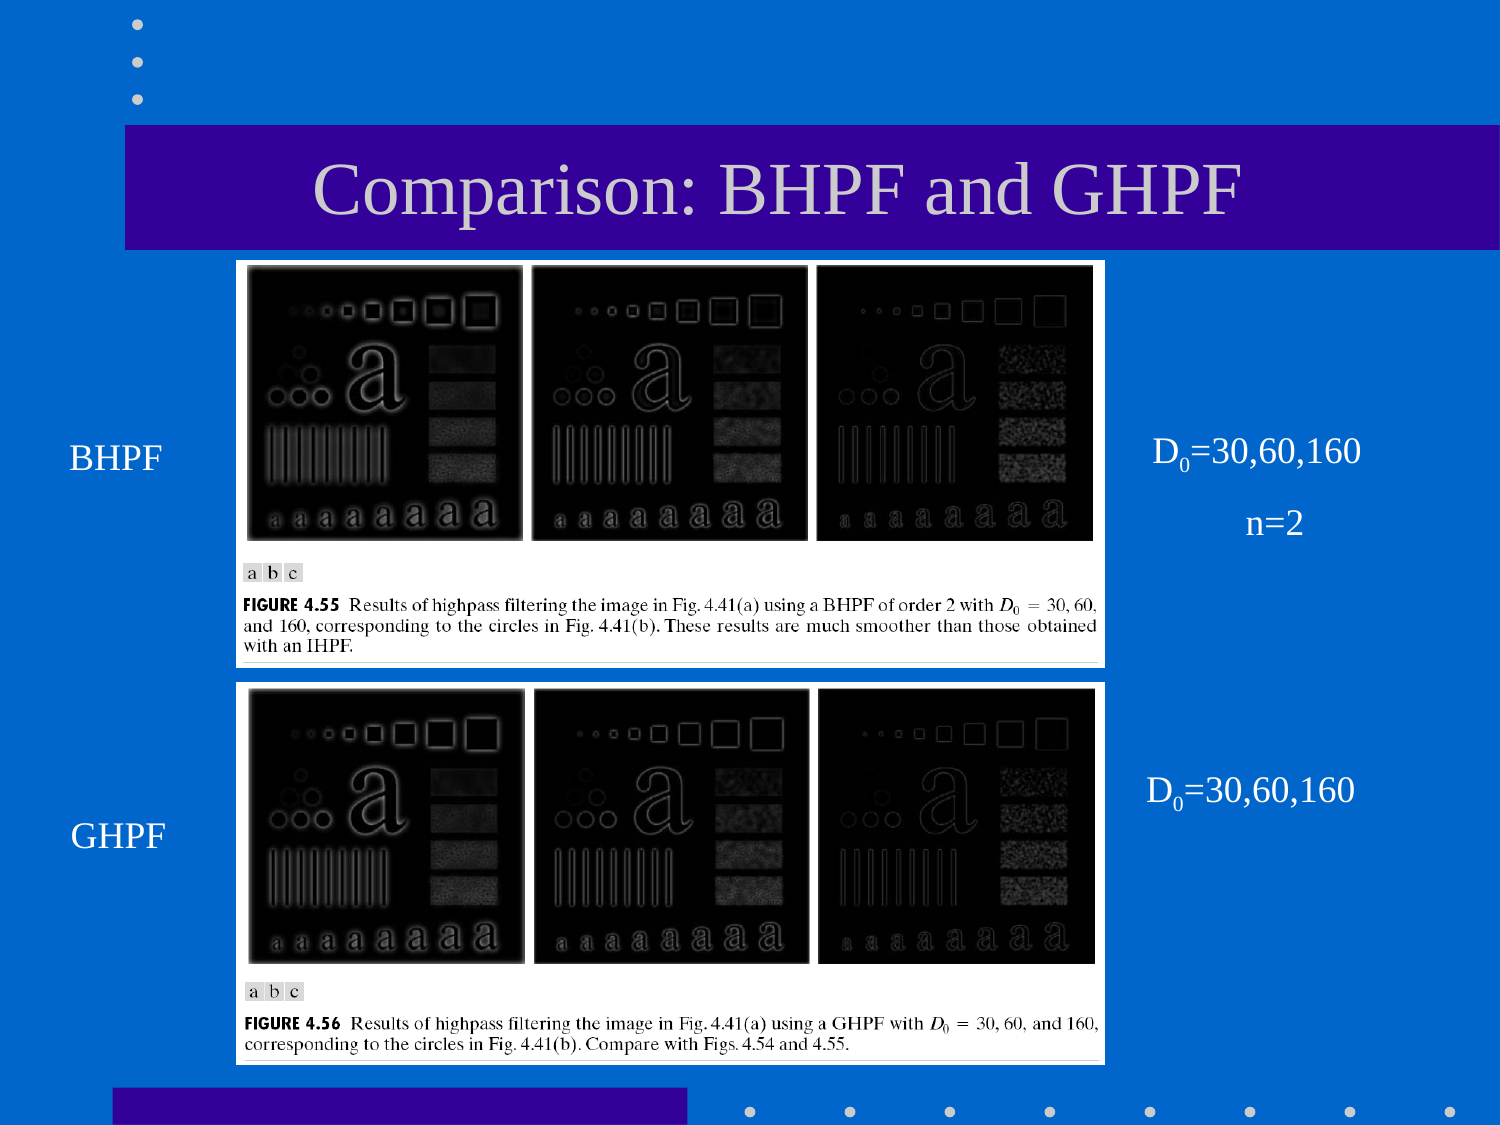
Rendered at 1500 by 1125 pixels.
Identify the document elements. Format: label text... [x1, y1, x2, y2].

text_box [108, 294, 231, 487]
text_box [1110, 294, 1399, 487]
text_box BHPF [54, 425, 178, 486]
title Comparison: BHPF and GHPF [87, 75, 1470, 294]
text_box GHPF [55, 804, 182, 864]
text_box n=2 [1230, 490, 1320, 551]
picture [236, 260, 1105, 668]
text_box D0=30,60,160 [1131, 757, 1419, 824]
picture [236, 681, 1105, 1065]
text_box D0=30,60,160 [1137, 418, 1413, 485]
